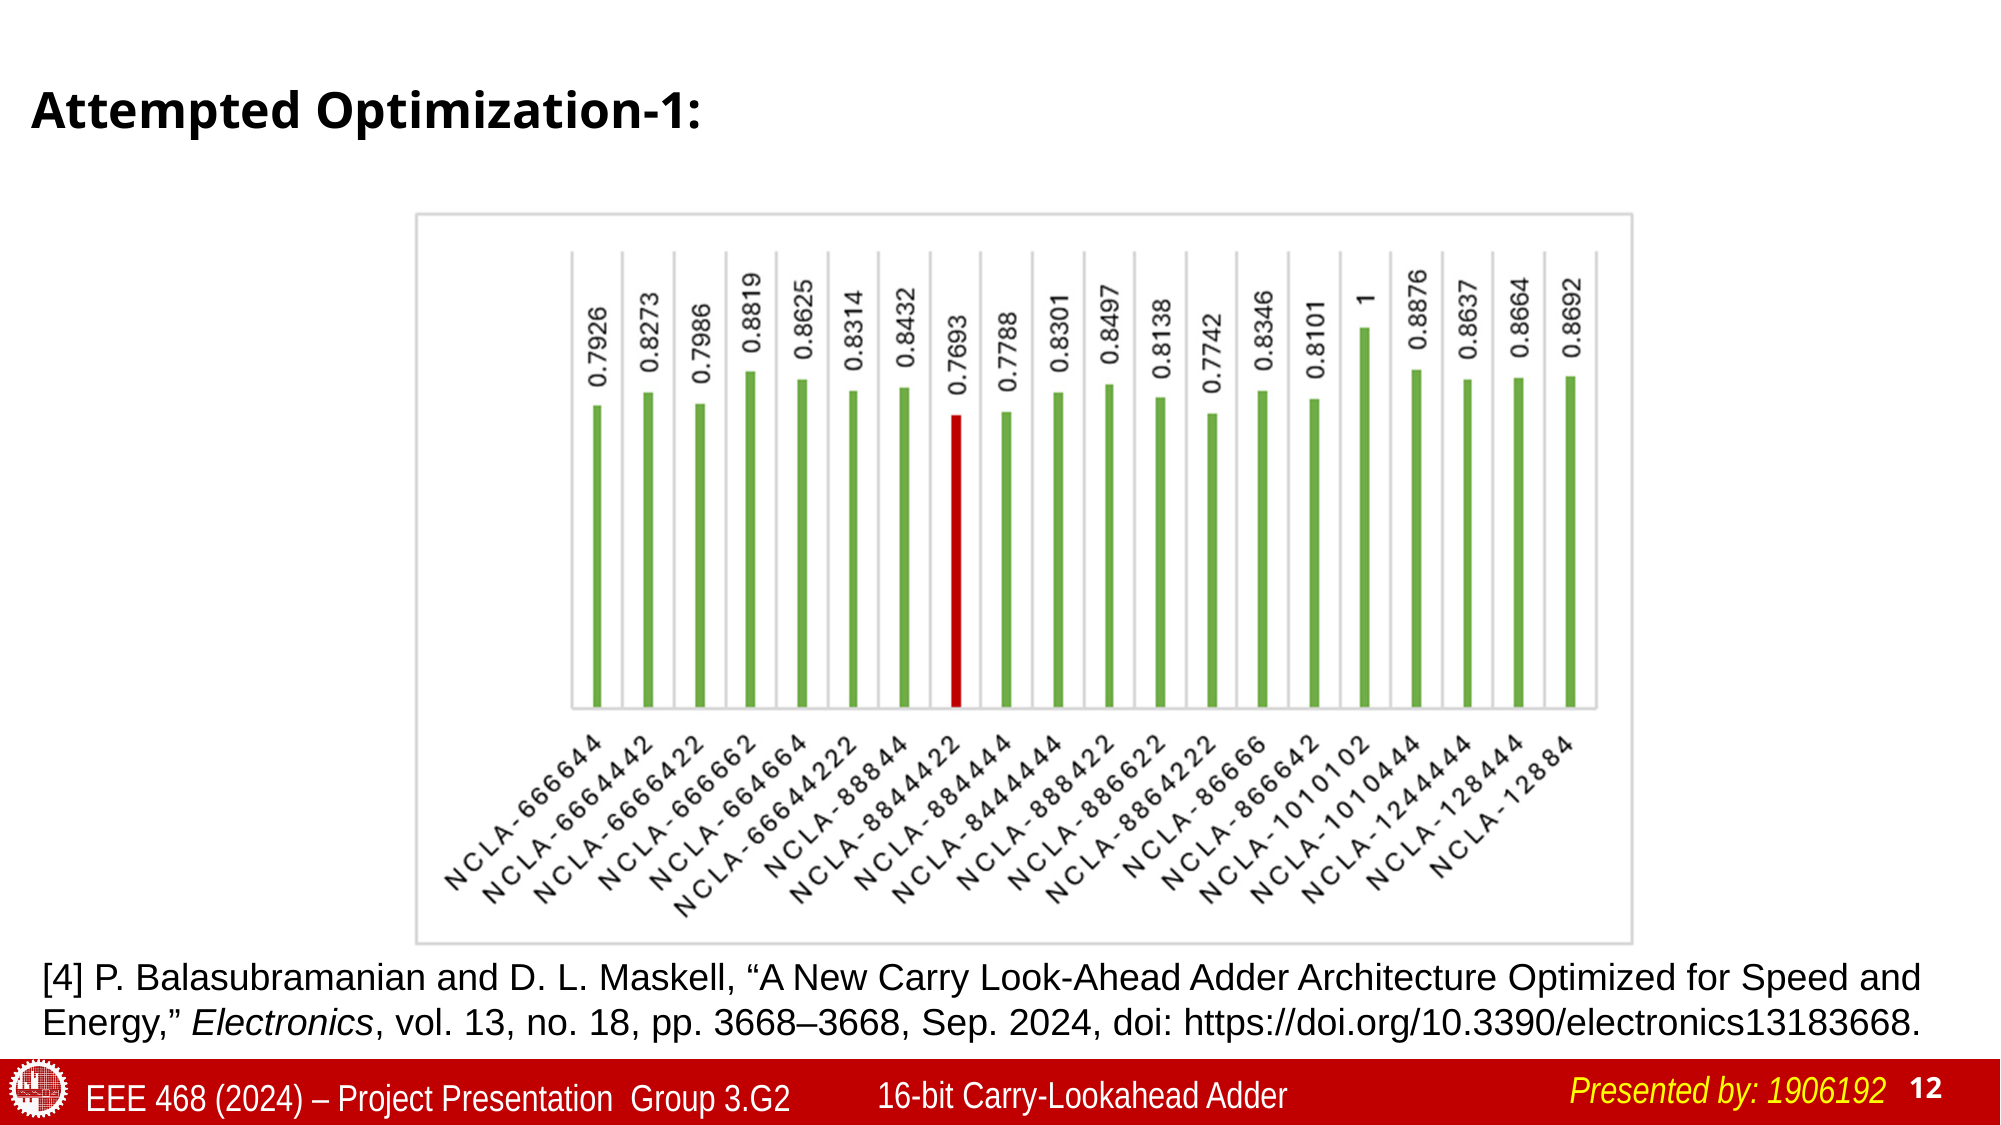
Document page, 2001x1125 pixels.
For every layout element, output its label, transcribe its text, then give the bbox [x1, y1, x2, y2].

slide_number EEE 468 (2024) – Project Presentation Group 3.G2 [70, 1089, 862, 1125]
text_box Presented by: 1906192 [1554, 1089, 1902, 1119]
slide_number 12 [1902, 1089, 1958, 1118]
picture [8, 1059, 70, 1118]
text_box Attempted Optimization-1: [16, 71, 718, 146]
text_box [4] P. Balasubramanian and D. L. Maskell, “A New Carry Look-Ahead Adder Architecture Optimized for Speed and Energy,” Electronics, vol. 13, no. 18, pp. 3668–3668, Sep. 2024, doi: https://doi.org/10.3390/electronics13183668. [27, 953, 2000, 1089]
footer 16-bit Carry-Lookahead Adder [862, 1089, 1499, 1125]
picture [407, 202, 1641, 956]
